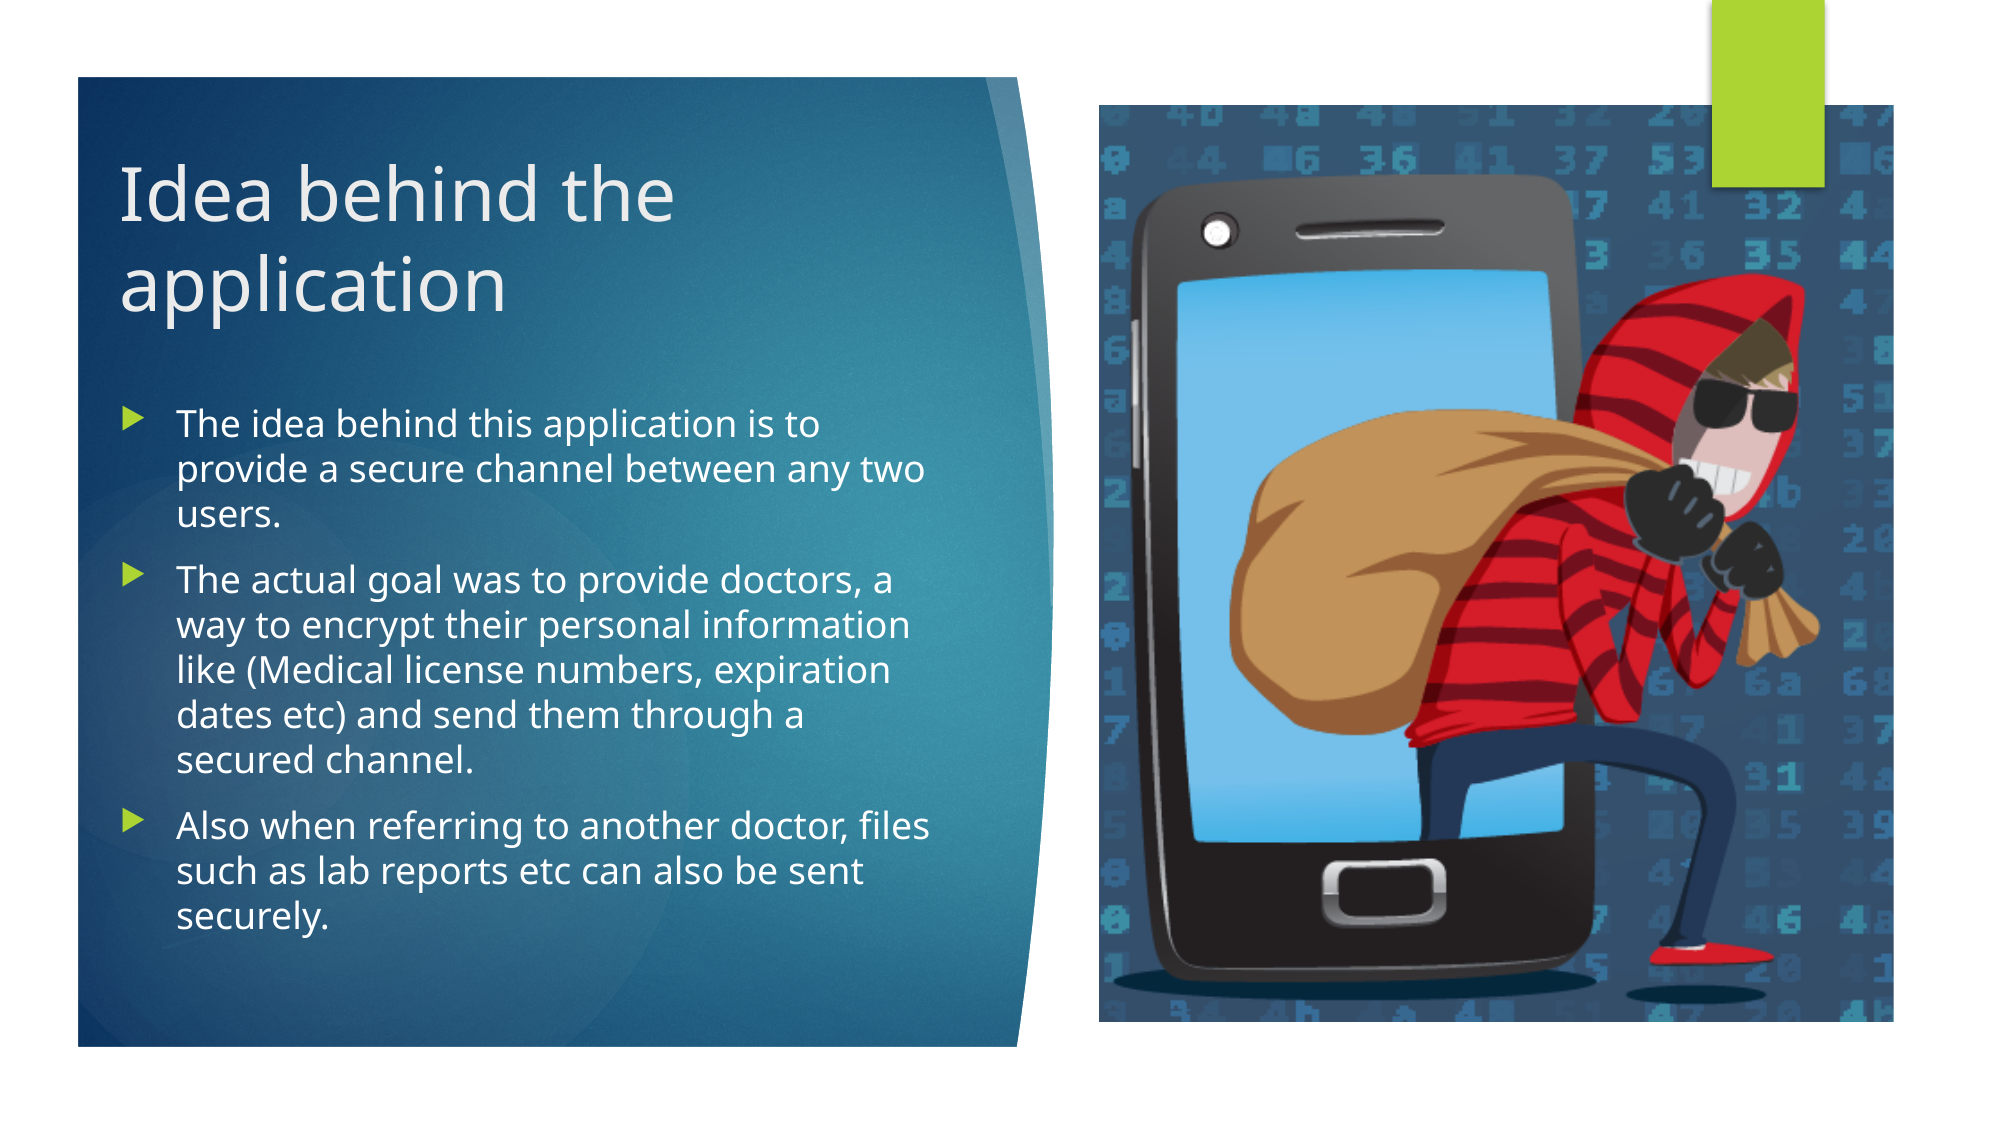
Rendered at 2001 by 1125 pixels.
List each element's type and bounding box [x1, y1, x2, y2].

text_box [0, 0, 2000, 1125]
picture [1098, 105, 1894, 1023]
